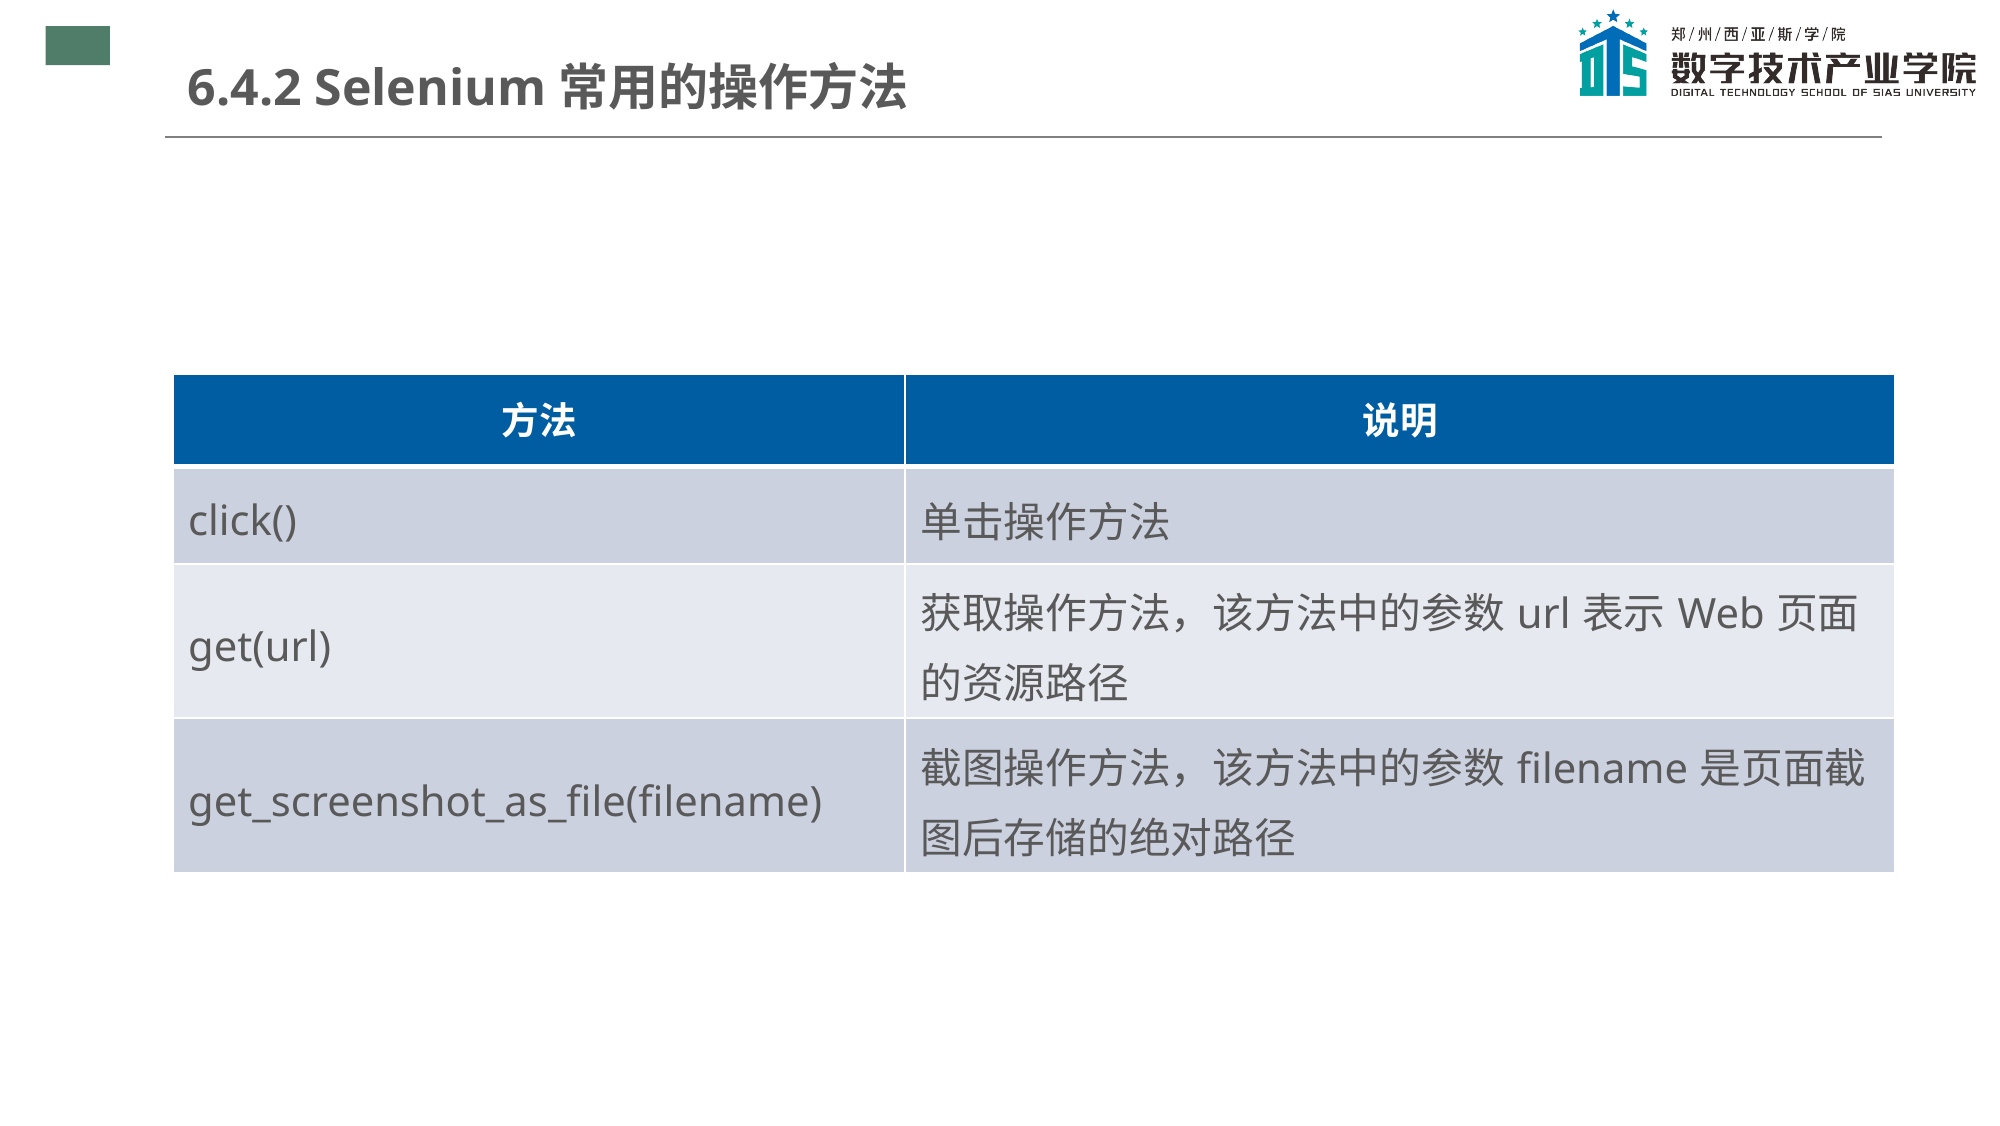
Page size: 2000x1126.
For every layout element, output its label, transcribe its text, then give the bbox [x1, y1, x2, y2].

table_cell get_screenshot_as_file(filename) [174, 719, 904, 872]
table_header 方法 [174, 375, 904, 464]
picture [1578, 9, 1976, 96]
table_header 说明 [906, 375, 1894, 464]
table_cell 获取操作方法，该方法中的参数url表示Web页面的资源路径 [906, 565, 1894, 717]
text_box 6.4.2 Selenium常用的操作方法 [187, 43, 931, 127]
table_cell 截图操作方法，该方法中的参数filename是页面截图后存储的绝对路径 [906, 719, 1894, 872]
table_cell 单击操作方法 [906, 469, 1894, 563]
table_cell get(url) [174, 565, 904, 717]
table_cell click() [174, 469, 904, 563]
